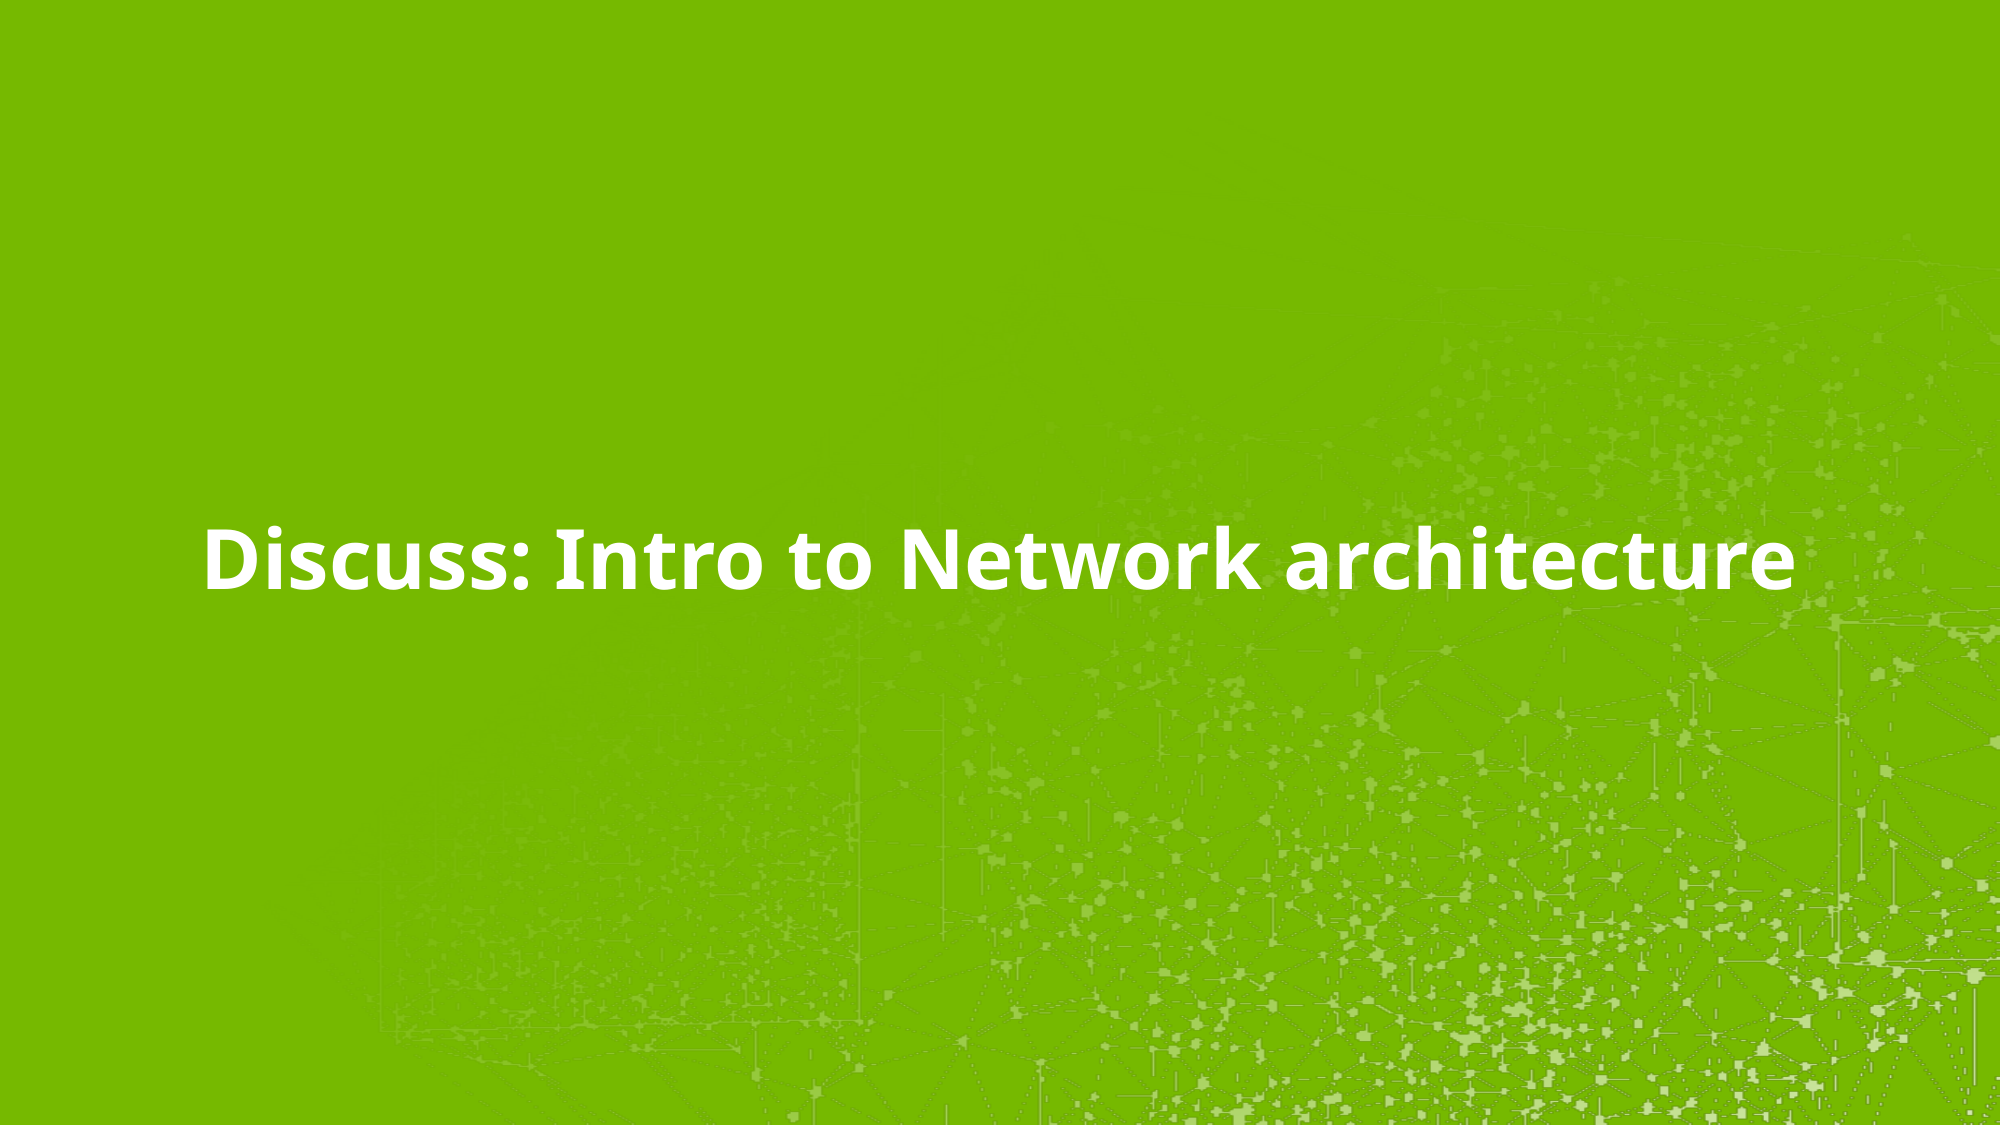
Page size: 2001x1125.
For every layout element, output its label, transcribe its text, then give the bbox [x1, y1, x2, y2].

title Discuss: Intro to Network architecture [90, 508, 1910, 617]
